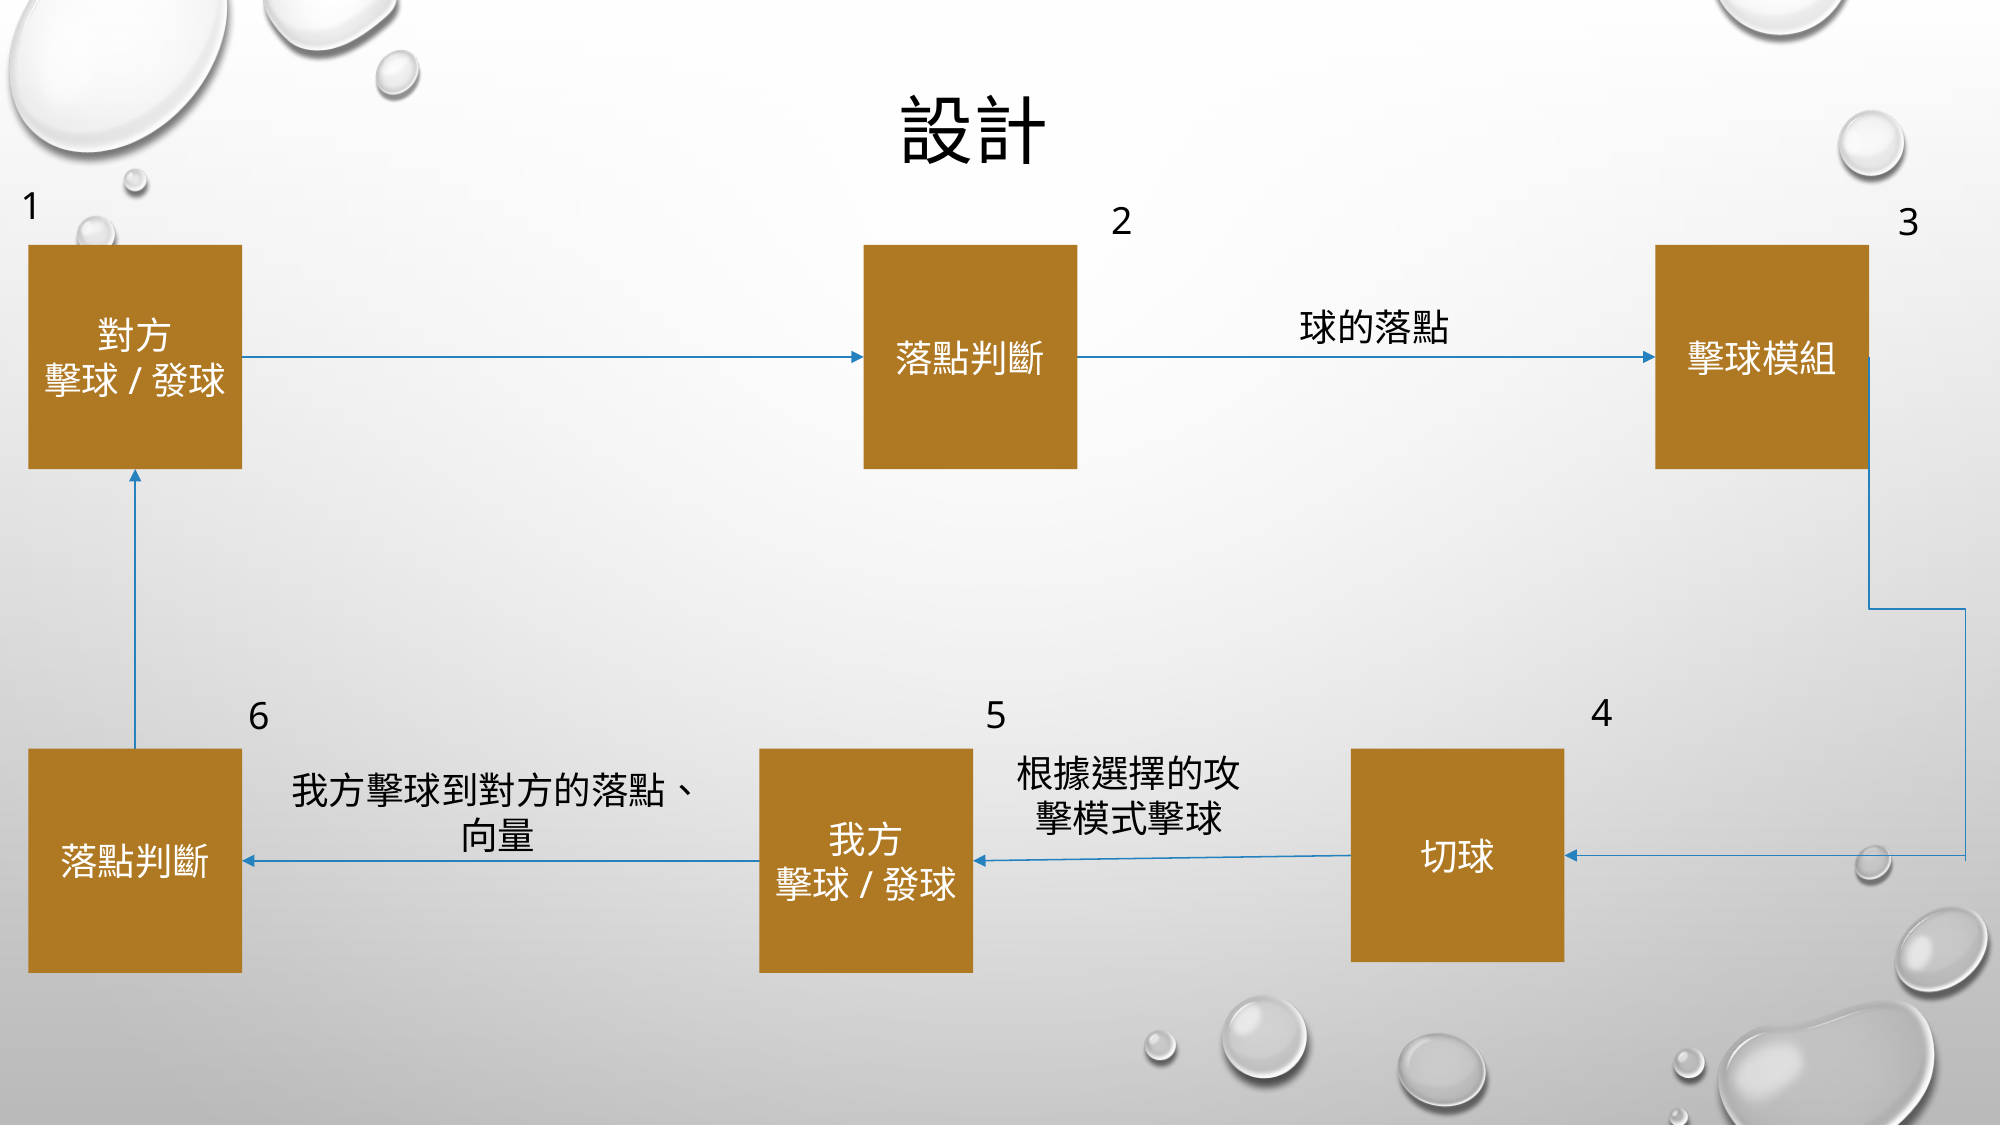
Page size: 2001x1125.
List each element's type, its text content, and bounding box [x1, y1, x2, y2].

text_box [28, 244, 1966, 974]
text_box 2 [1096, 190, 1145, 242]
title 設計 [144, 84, 1803, 184]
text_box 1 [5, 174, 63, 235]
picture [0, 0, 2000, 1125]
text_box 3 [1883, 190, 1932, 242]
